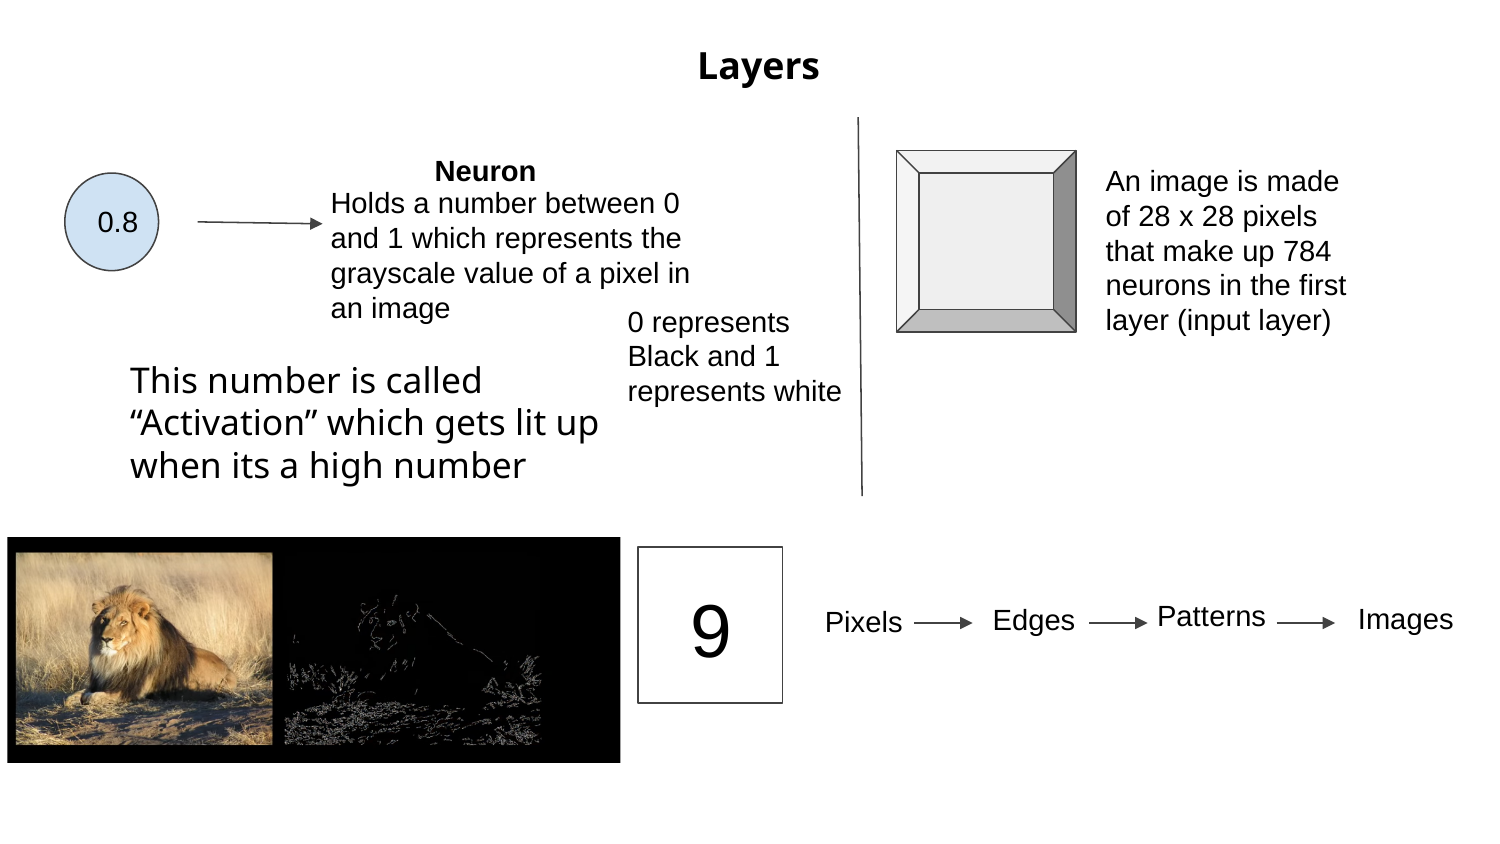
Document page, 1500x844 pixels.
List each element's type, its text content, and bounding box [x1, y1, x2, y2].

text_box 0 represents Black and 1 represents white [612, 287, 852, 390]
text_box Patterns [1142, 582, 1287, 643]
text_box 0.8 [82, 187, 155, 229]
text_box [197, 221, 323, 225]
text_box [896, 150, 1077, 333]
text_box Edges [977, 586, 1093, 661]
text_box [637, 546, 783, 703]
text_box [857, 116, 863, 497]
text_box Layers [386, 27, 1131, 114]
text_box 9 [674, 567, 755, 677]
text_box An image is made of 28 x 28 pixels that make up 784 neurons in the first layer (input layer) [1090, 146, 1380, 272]
text_box Holds a number between 0 and 1 which represents the grayscale value of a pixel in an image [315, 169, 728, 254]
text_box Images [1342, 585, 1493, 646]
text_box Pixels [809, 587, 977, 655]
text_box This number is called “Activation” which gets lit up when its a high number [115, 342, 674, 410]
text_box Neuron [419, 137, 699, 193]
picture [6, 537, 621, 763]
text_box [64, 173, 159, 271]
